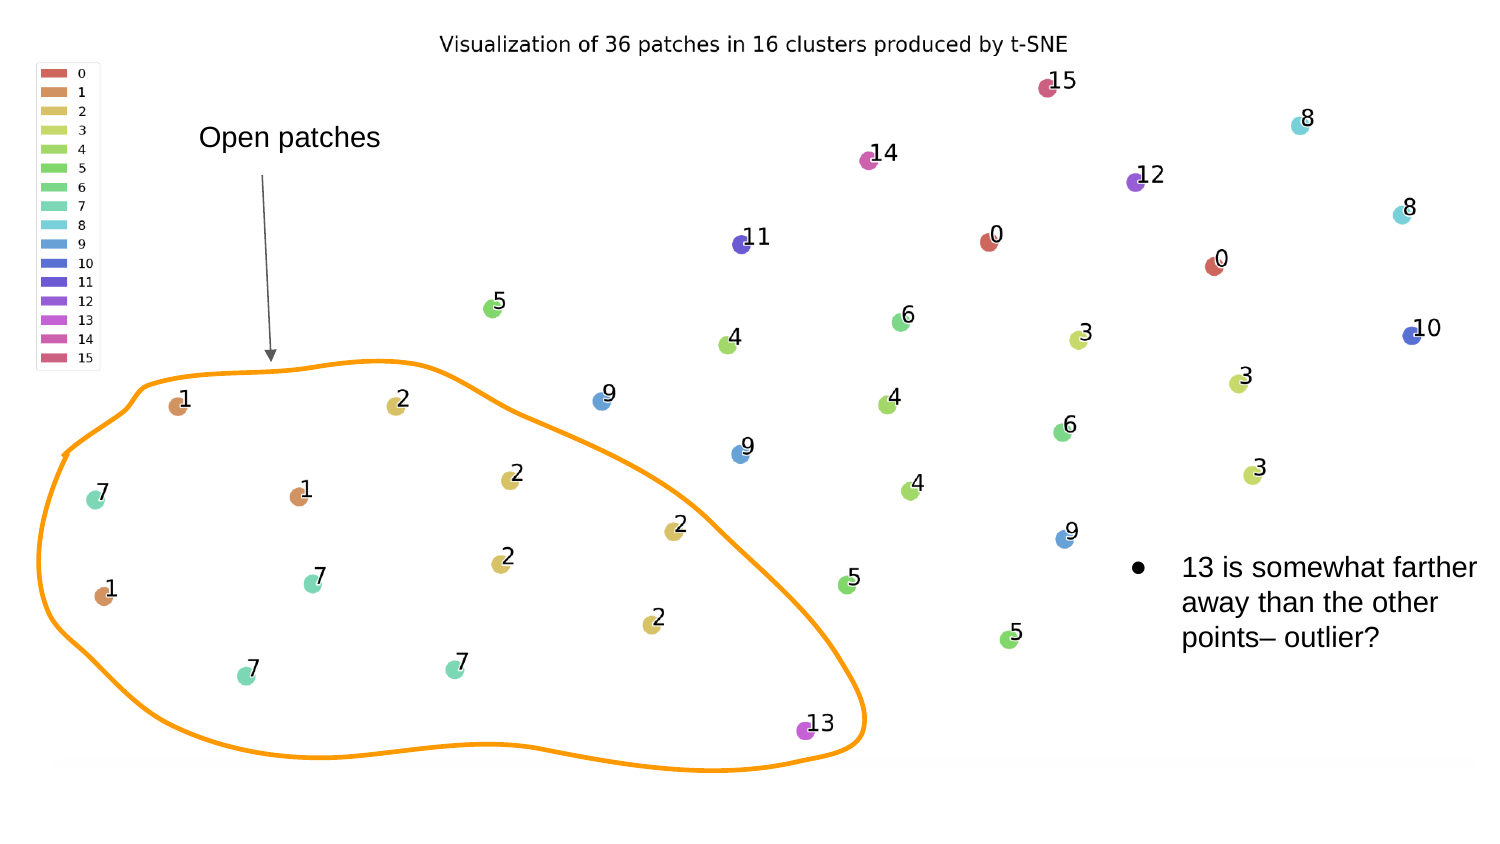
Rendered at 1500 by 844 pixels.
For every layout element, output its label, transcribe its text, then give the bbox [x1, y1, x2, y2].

picture [24, 24, 1476, 768]
text_box 13 is somewhat farther away than the other points– outlier? [1091, 533, 1500, 844]
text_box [261, 174, 272, 363]
